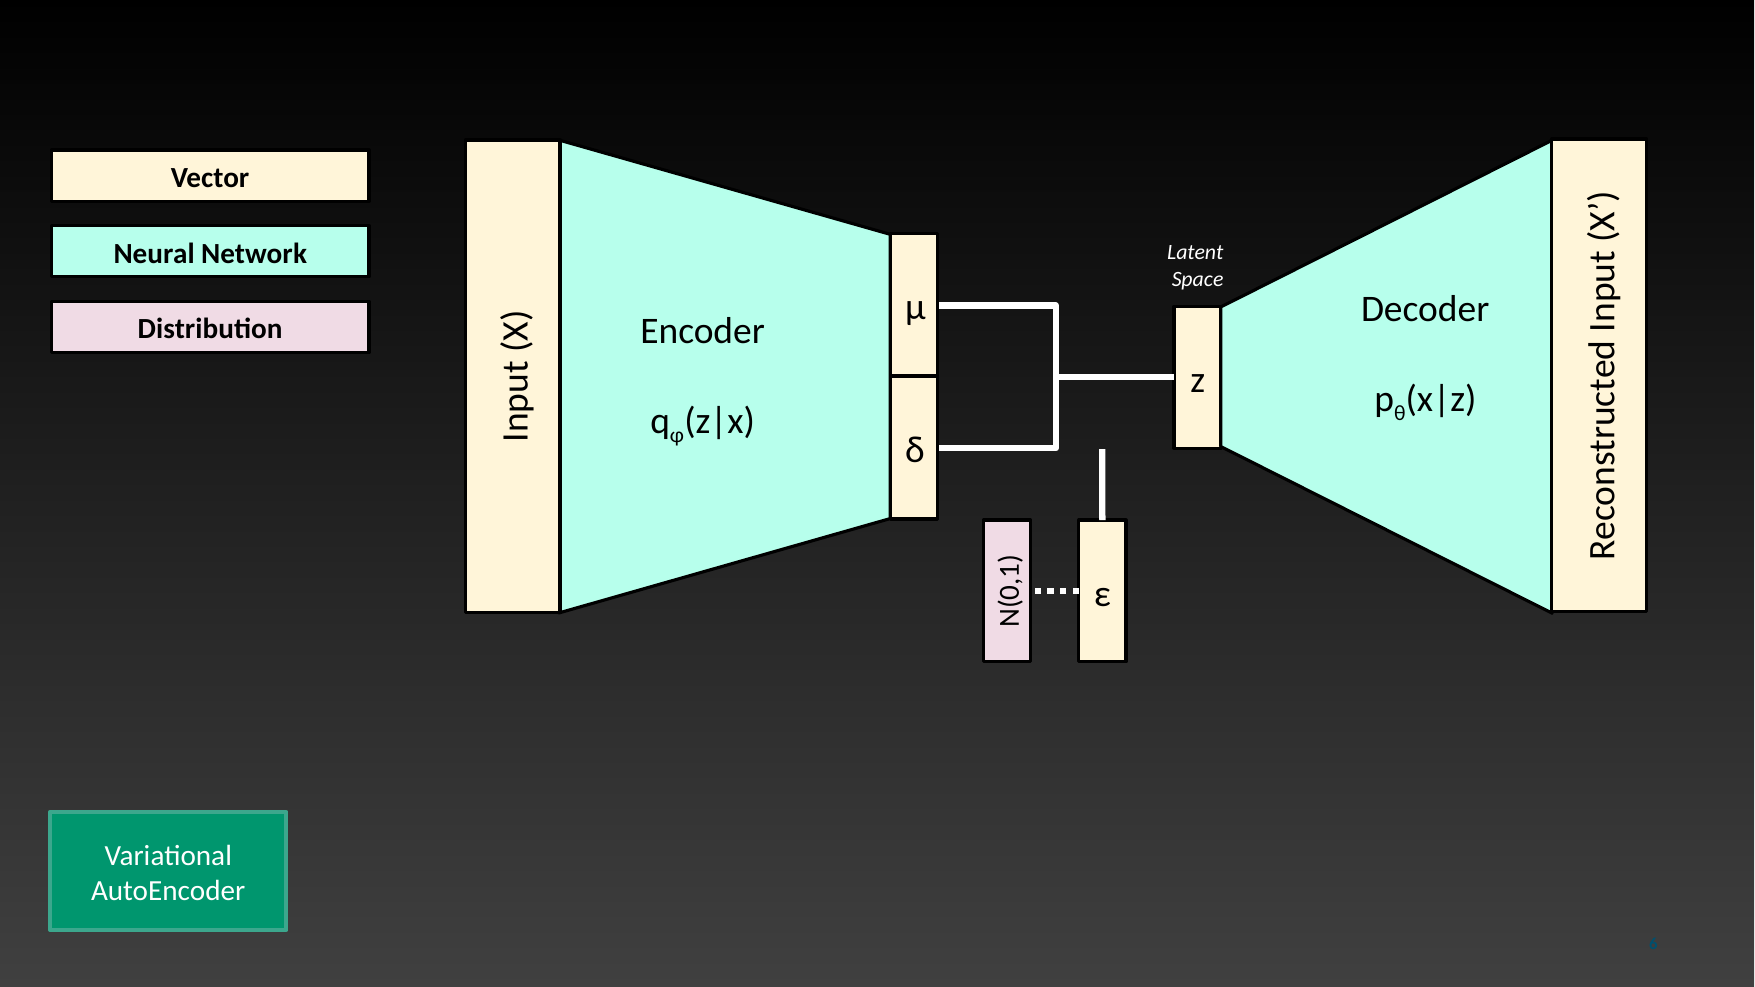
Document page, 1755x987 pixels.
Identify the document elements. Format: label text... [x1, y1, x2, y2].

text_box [50, 149, 370, 353]
text_box Variational AutoEncoder [48, 810, 288, 932]
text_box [465, 138, 1647, 663]
slide_number 6 [1649, 921, 1704, 966]
